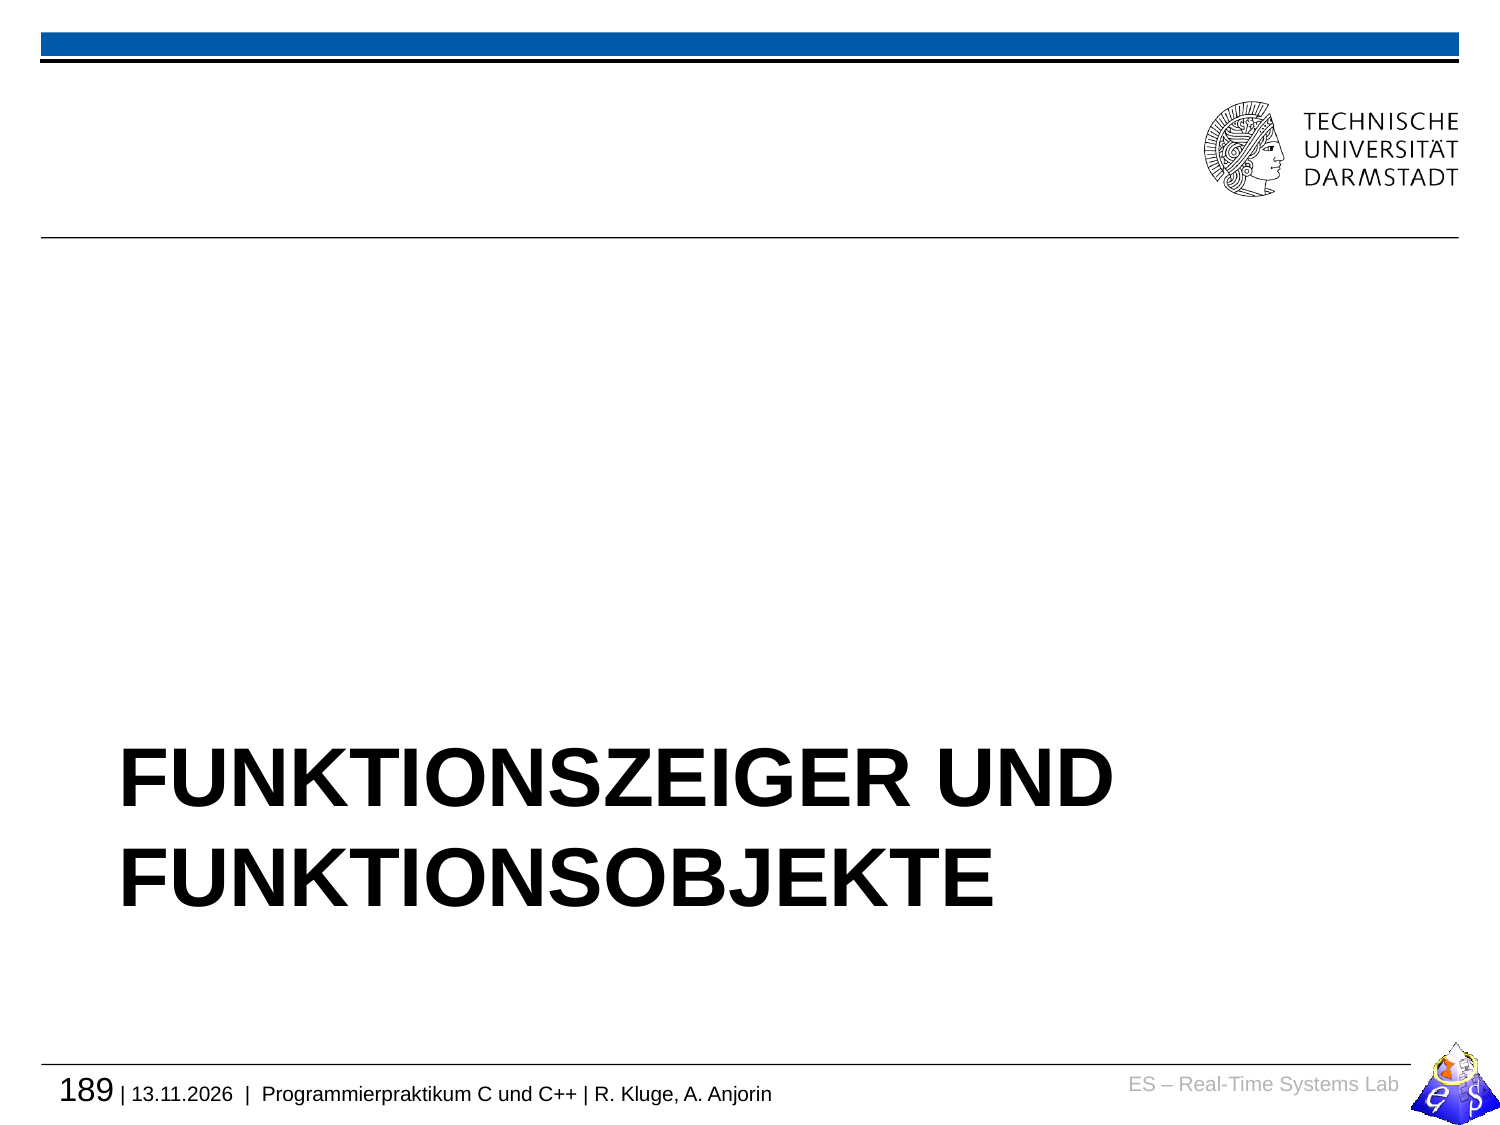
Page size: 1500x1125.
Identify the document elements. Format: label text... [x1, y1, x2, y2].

title FunktionsZeiger und Funktionsobjekte [118, 722, 1483, 947]
picture [1411, 1041, 1500, 1125]
picture [1175, 84, 1483, 214]
